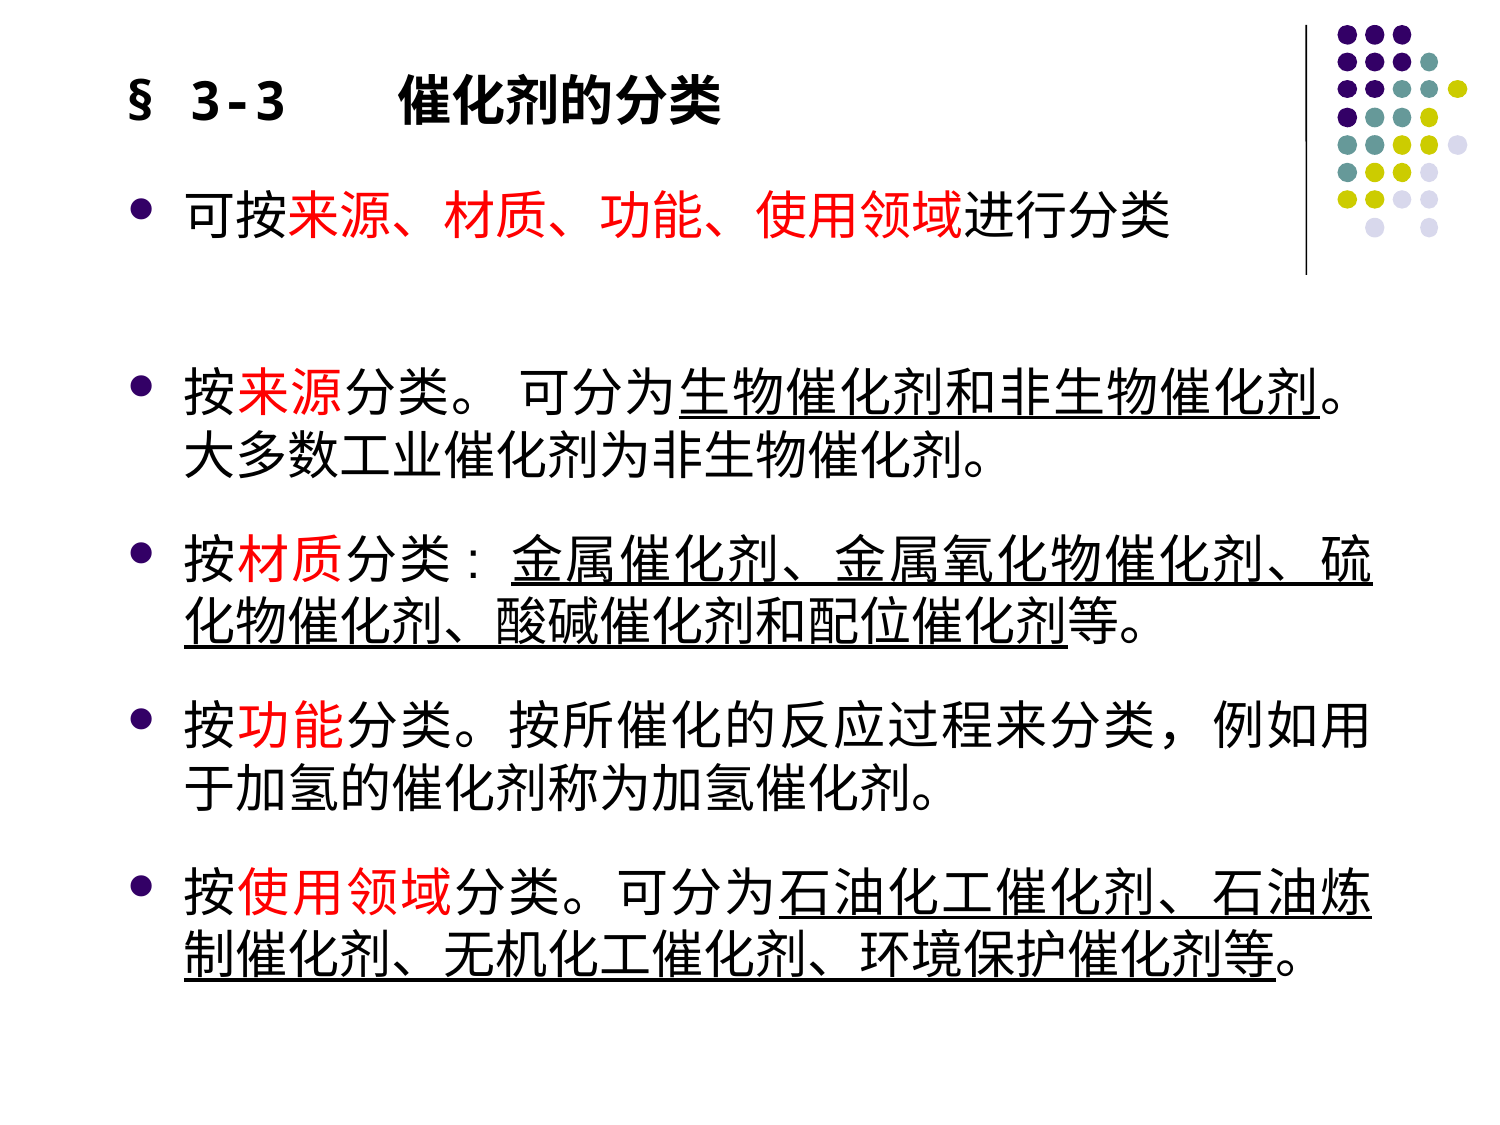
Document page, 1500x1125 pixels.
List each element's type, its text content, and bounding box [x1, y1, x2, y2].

list 可按来源、材质、功能、使用领域进行分类 按来源分类。 可分为生物催化剂和非生物催化剂。大多数工业催化剂为非生物催化剂。 按材质分类: 金属催化剂、金属氧化物催化剂、硫化物催化剂、酸碱催化剂和配位催化剂等。 按功能分类。按所催化的反应过程来分类，例如用于加氢的催化剂称为加氢催化剂。 按使用领域分类。可分为石油化工催化剂、石油炼制催化剂、无机化工催化剂、环境保护催化剂等。 [112, 174, 1388, 1050]
title § 3-3 催化剂的分类 [109, 53, 1279, 140]
